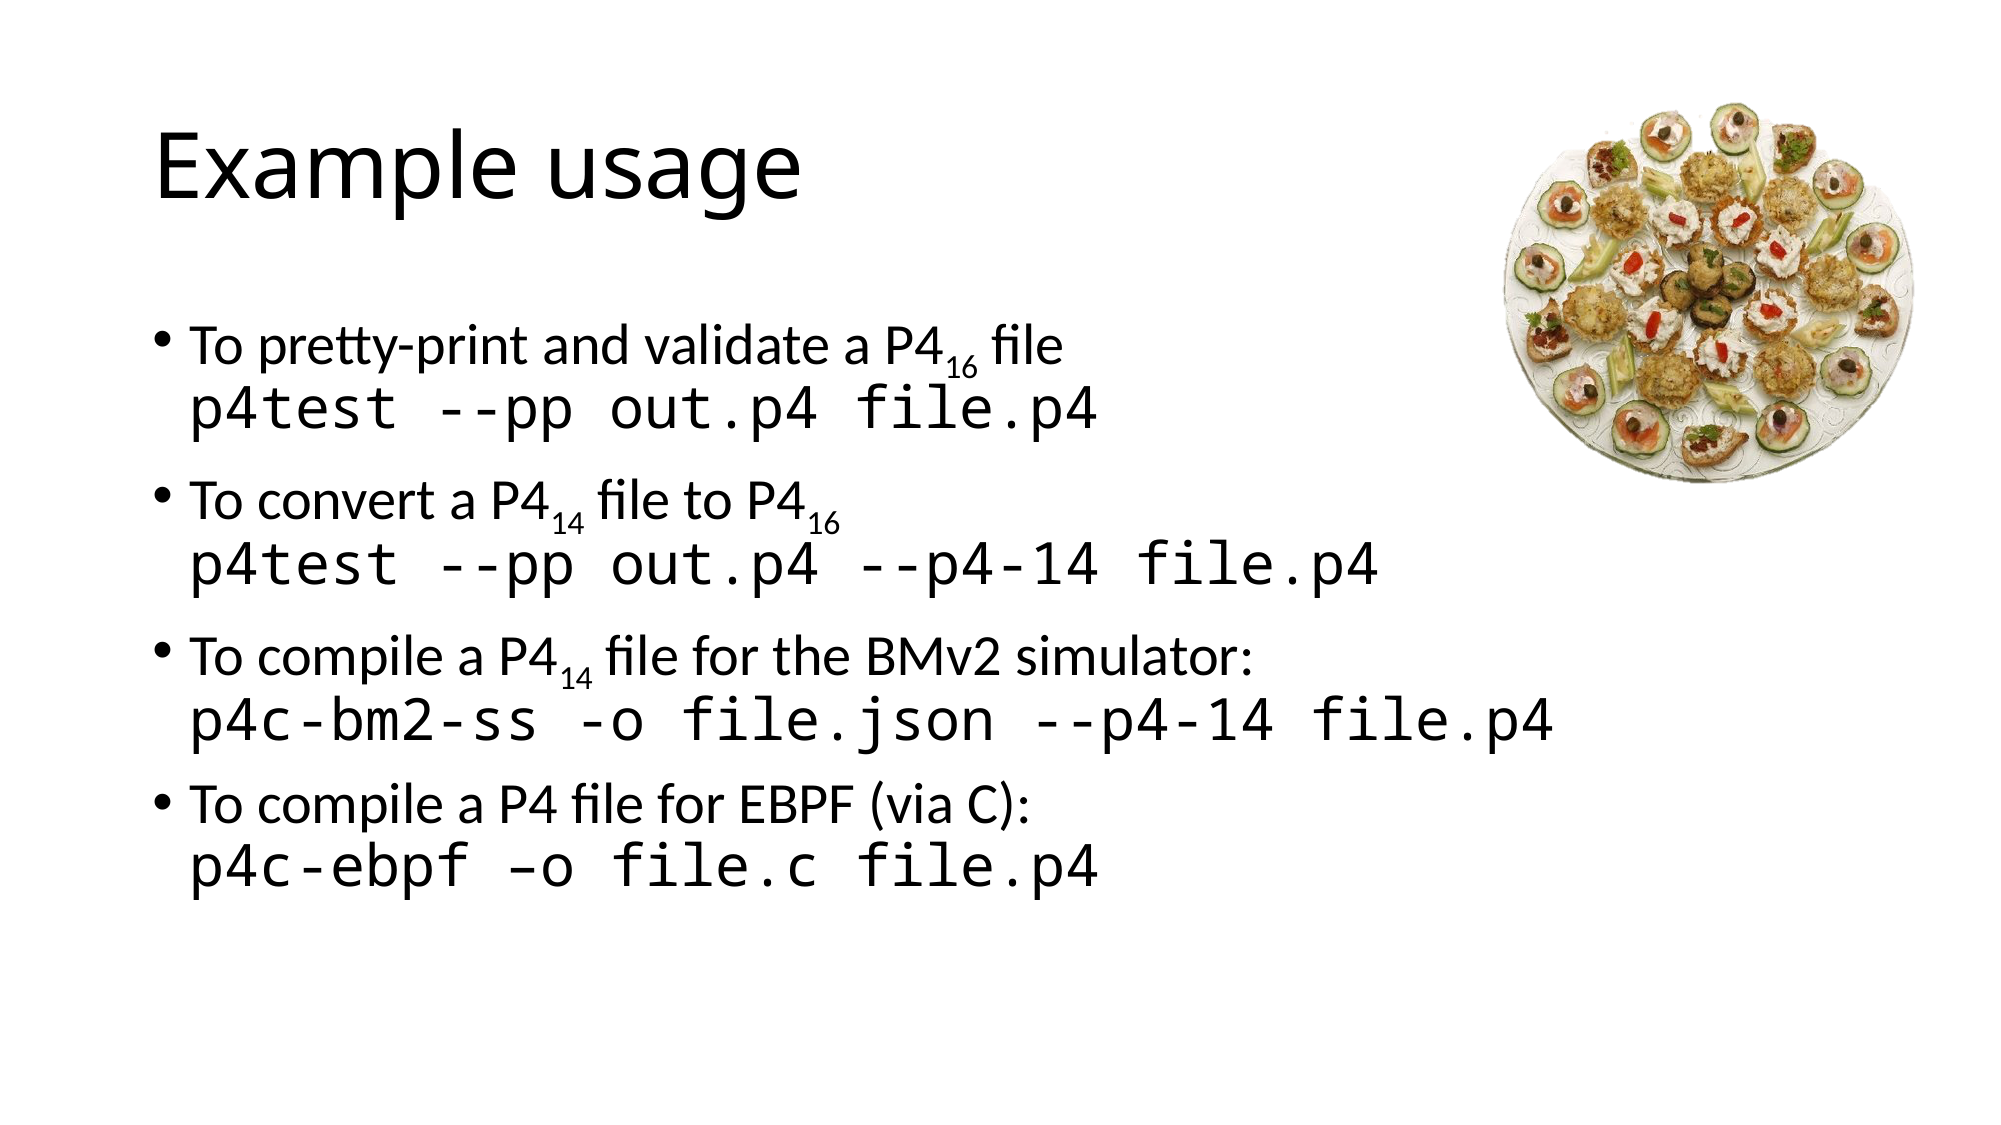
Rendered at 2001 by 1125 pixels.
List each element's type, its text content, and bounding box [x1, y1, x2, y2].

picture [1486, 79, 1930, 497]
list To pretty-print and validate a P416 file p4test --pp out.p4 file.p4 To convert a P414 file to P416 p4test --pp out.p4 --p4-14 file.p4 To compile a P414 file for the BMv2 simulator: p4c-bm2-ss -o file.json --p4-14 file.p4 To compile a P4 file for EBPF (via C): p4c-ebpf –o file.c file.p4 [137, 299, 1863, 1014]
title Example usage [137, 59, 1863, 278]
